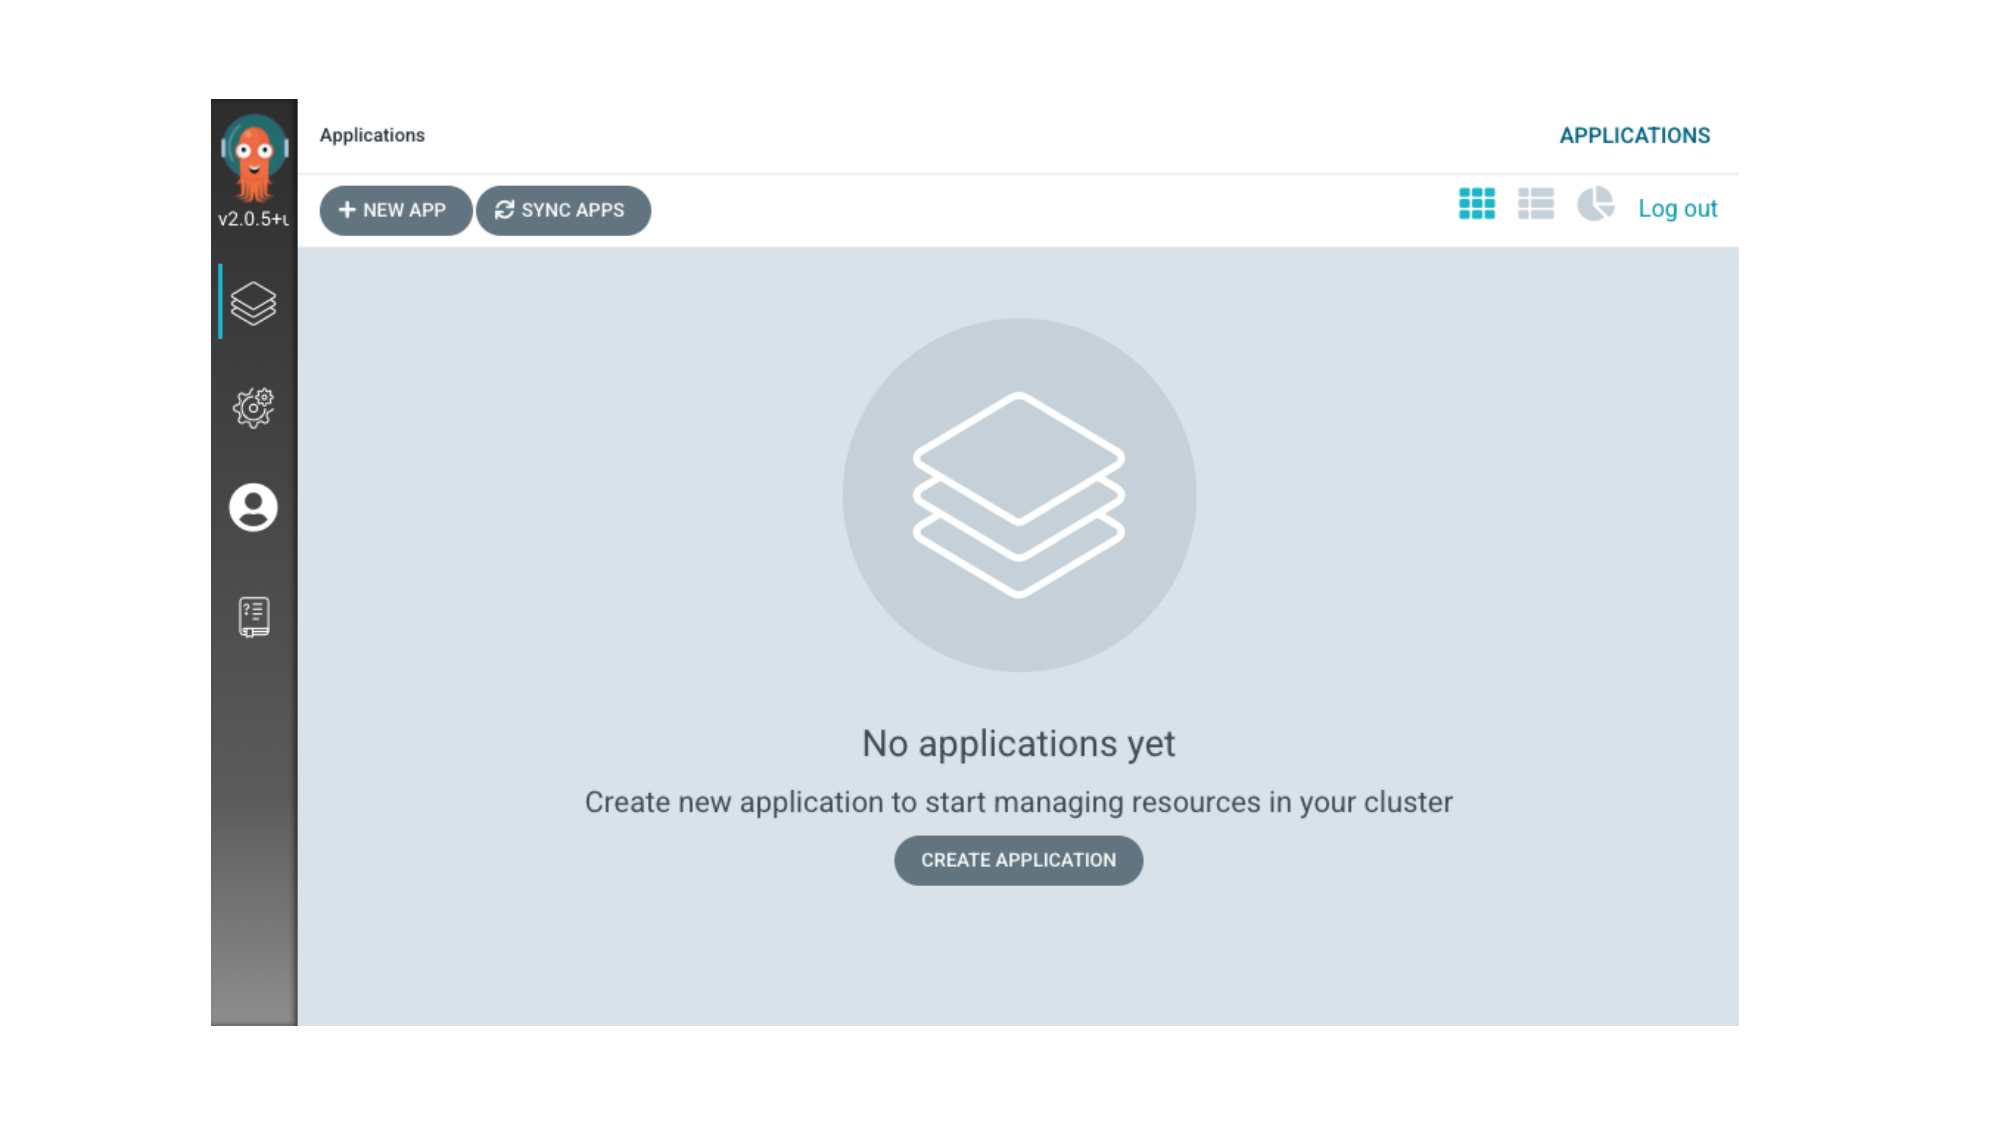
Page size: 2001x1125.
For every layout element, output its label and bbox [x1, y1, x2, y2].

picture [211, 99, 1739, 1026]
